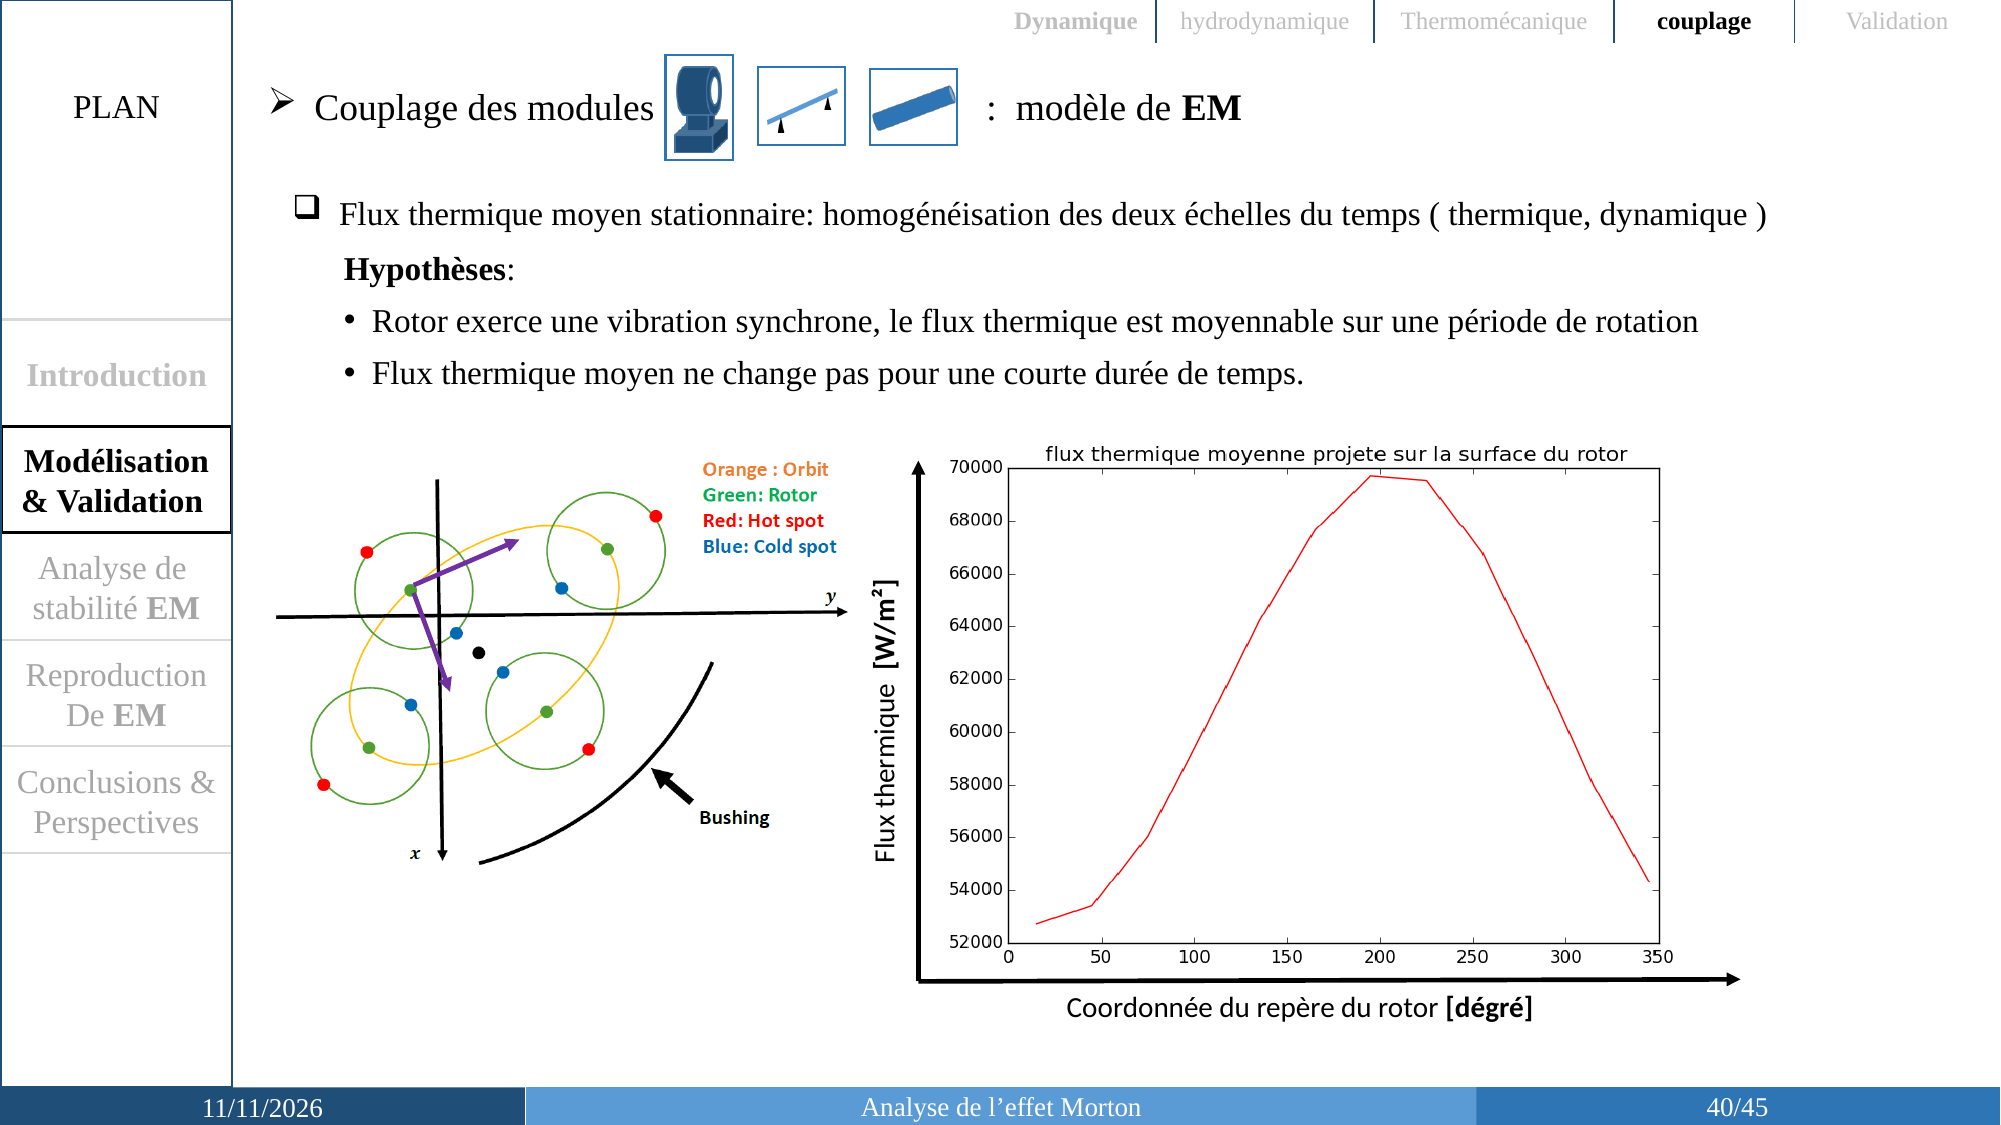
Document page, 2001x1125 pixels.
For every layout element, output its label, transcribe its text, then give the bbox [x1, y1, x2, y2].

table_header hydrodynamique [1157, 0, 1373, 43]
table_header Dynamique [996, 0, 1155, 43]
picture [872, 85, 956, 131]
table_header couplage [1615, 0, 1794, 43]
picture [947, 437, 1677, 970]
text_box [0, 0, 233, 1087]
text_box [252, 54, 1375, 161]
table_header Thermomécanique [1375, 0, 1613, 43]
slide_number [0, 1087, 525, 1125]
slide_number 40/45 [1477, 1087, 2000, 1125]
footer Analyse de l’effet Morton [526, 1087, 1477, 1125]
text_box Flux thermique moyen stationnaire: homogénéisation des deux échelles du temps ( thermique, dynamique ) [277, 184, 1785, 240]
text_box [274, 447, 850, 880]
table_header Validation [1795, 0, 2000, 43]
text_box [857, 460, 1741, 1032]
